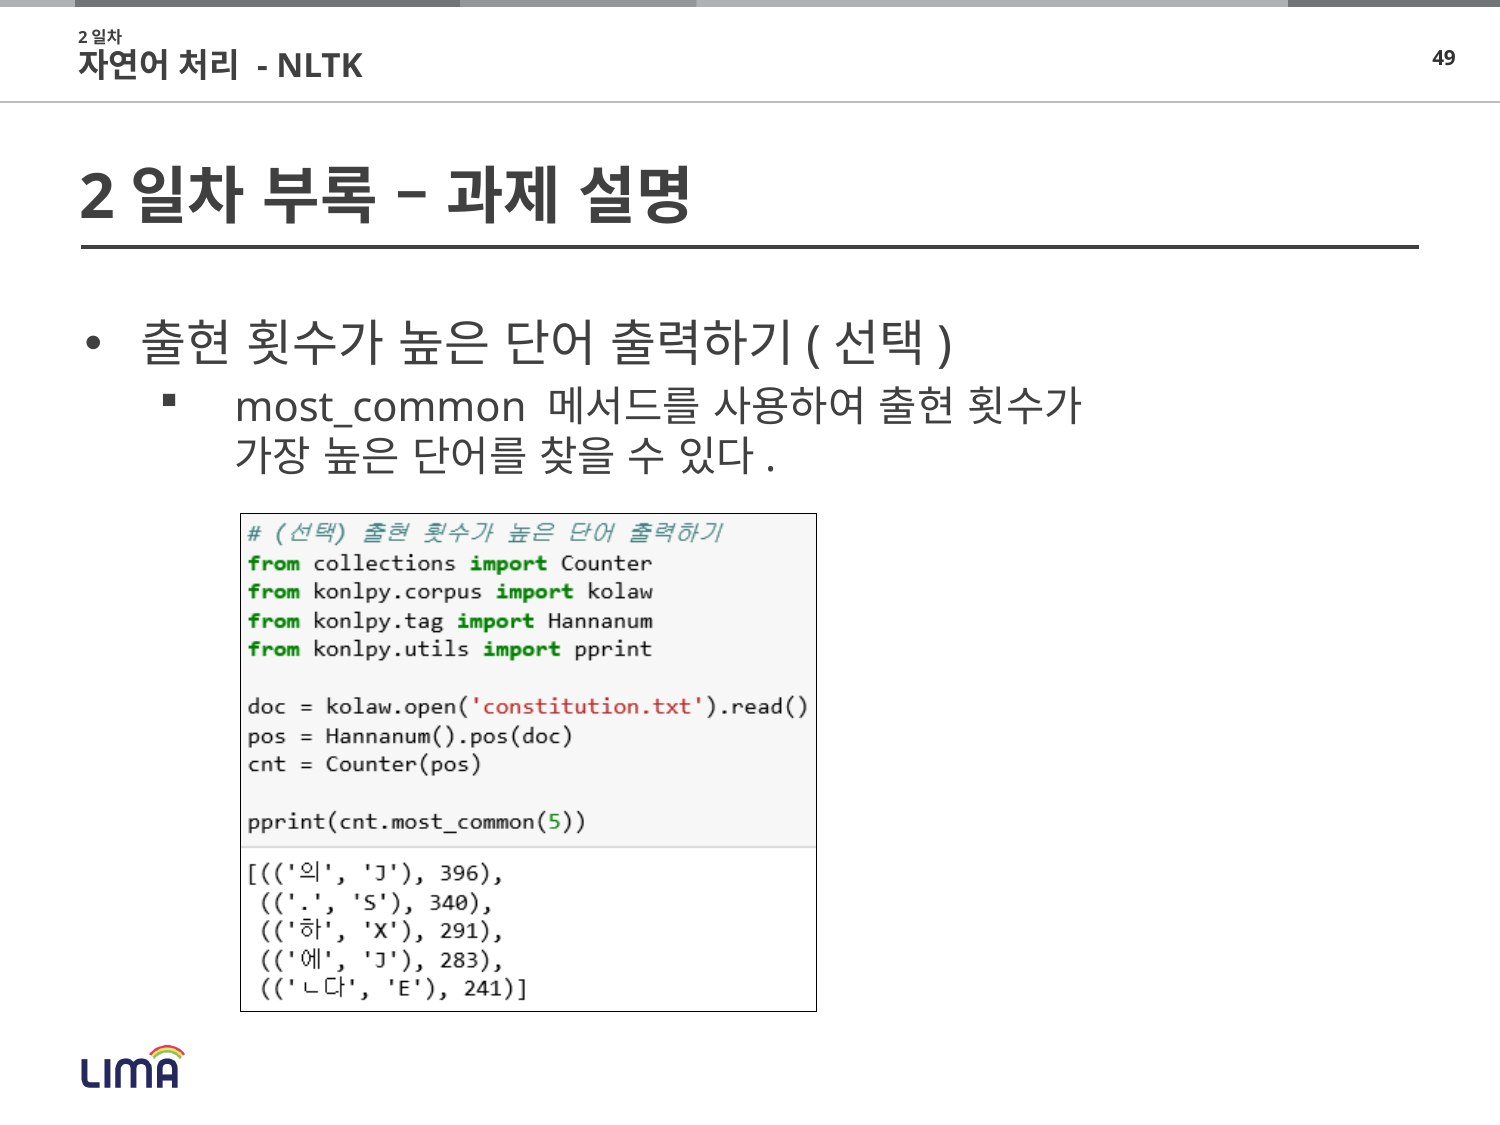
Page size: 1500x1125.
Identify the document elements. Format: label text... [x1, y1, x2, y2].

title 2일차 부록 – 과제 설명 [65, 148, 1416, 257]
picture [240, 513, 817, 1012]
list 출현 횟수가 높은 단어 출력하기(선택) most_common 메서드를 사용하여 출현 횟수가 가장 높은 단어를 찾을 수 있다. [69, 304, 1382, 966]
picture [0, 0, 1500, 23]
text_box 2일차 자연어 처리 - NLTK [61, 21, 476, 93]
picture [81, 1045, 185, 1088]
